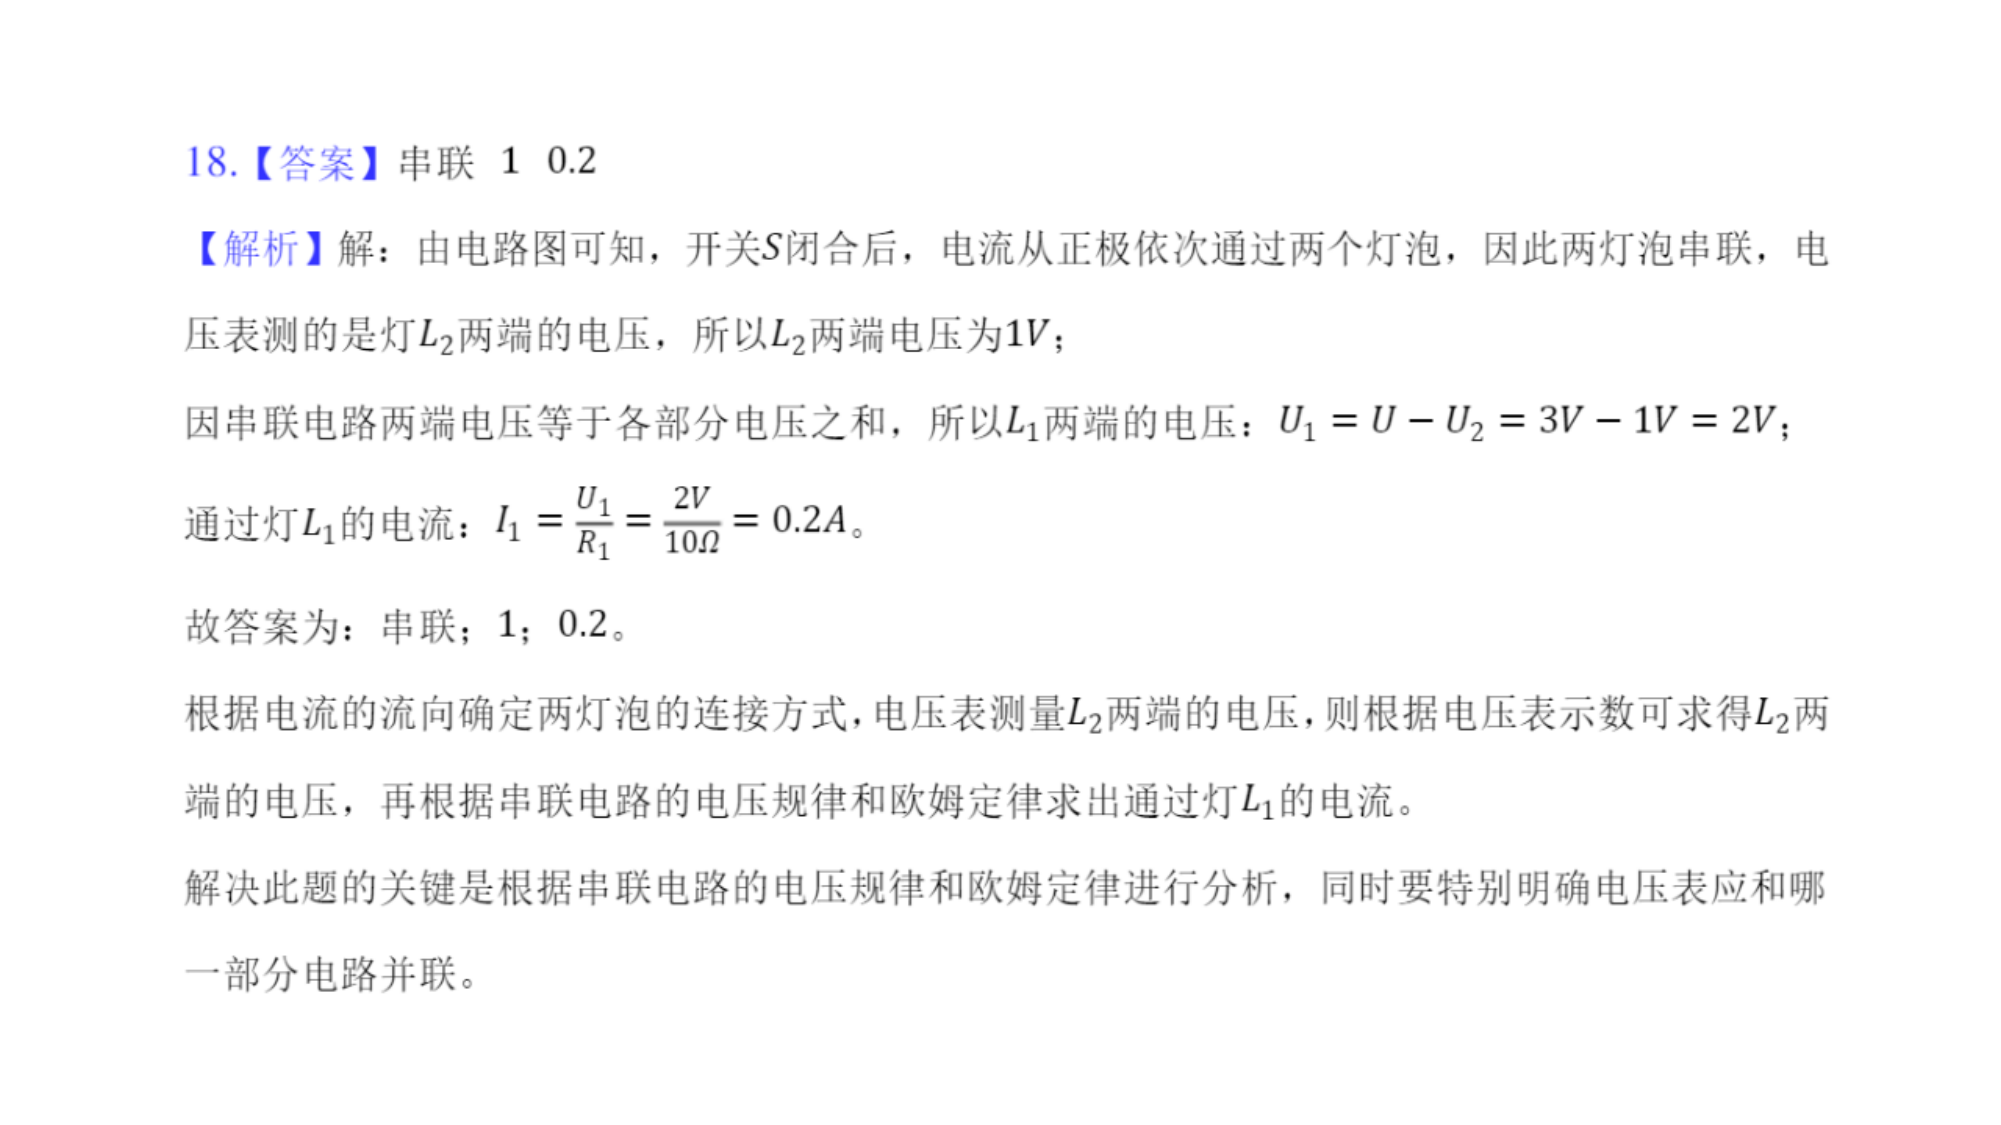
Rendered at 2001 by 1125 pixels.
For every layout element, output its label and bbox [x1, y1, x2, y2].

picture [158, 130, 1842, 995]
